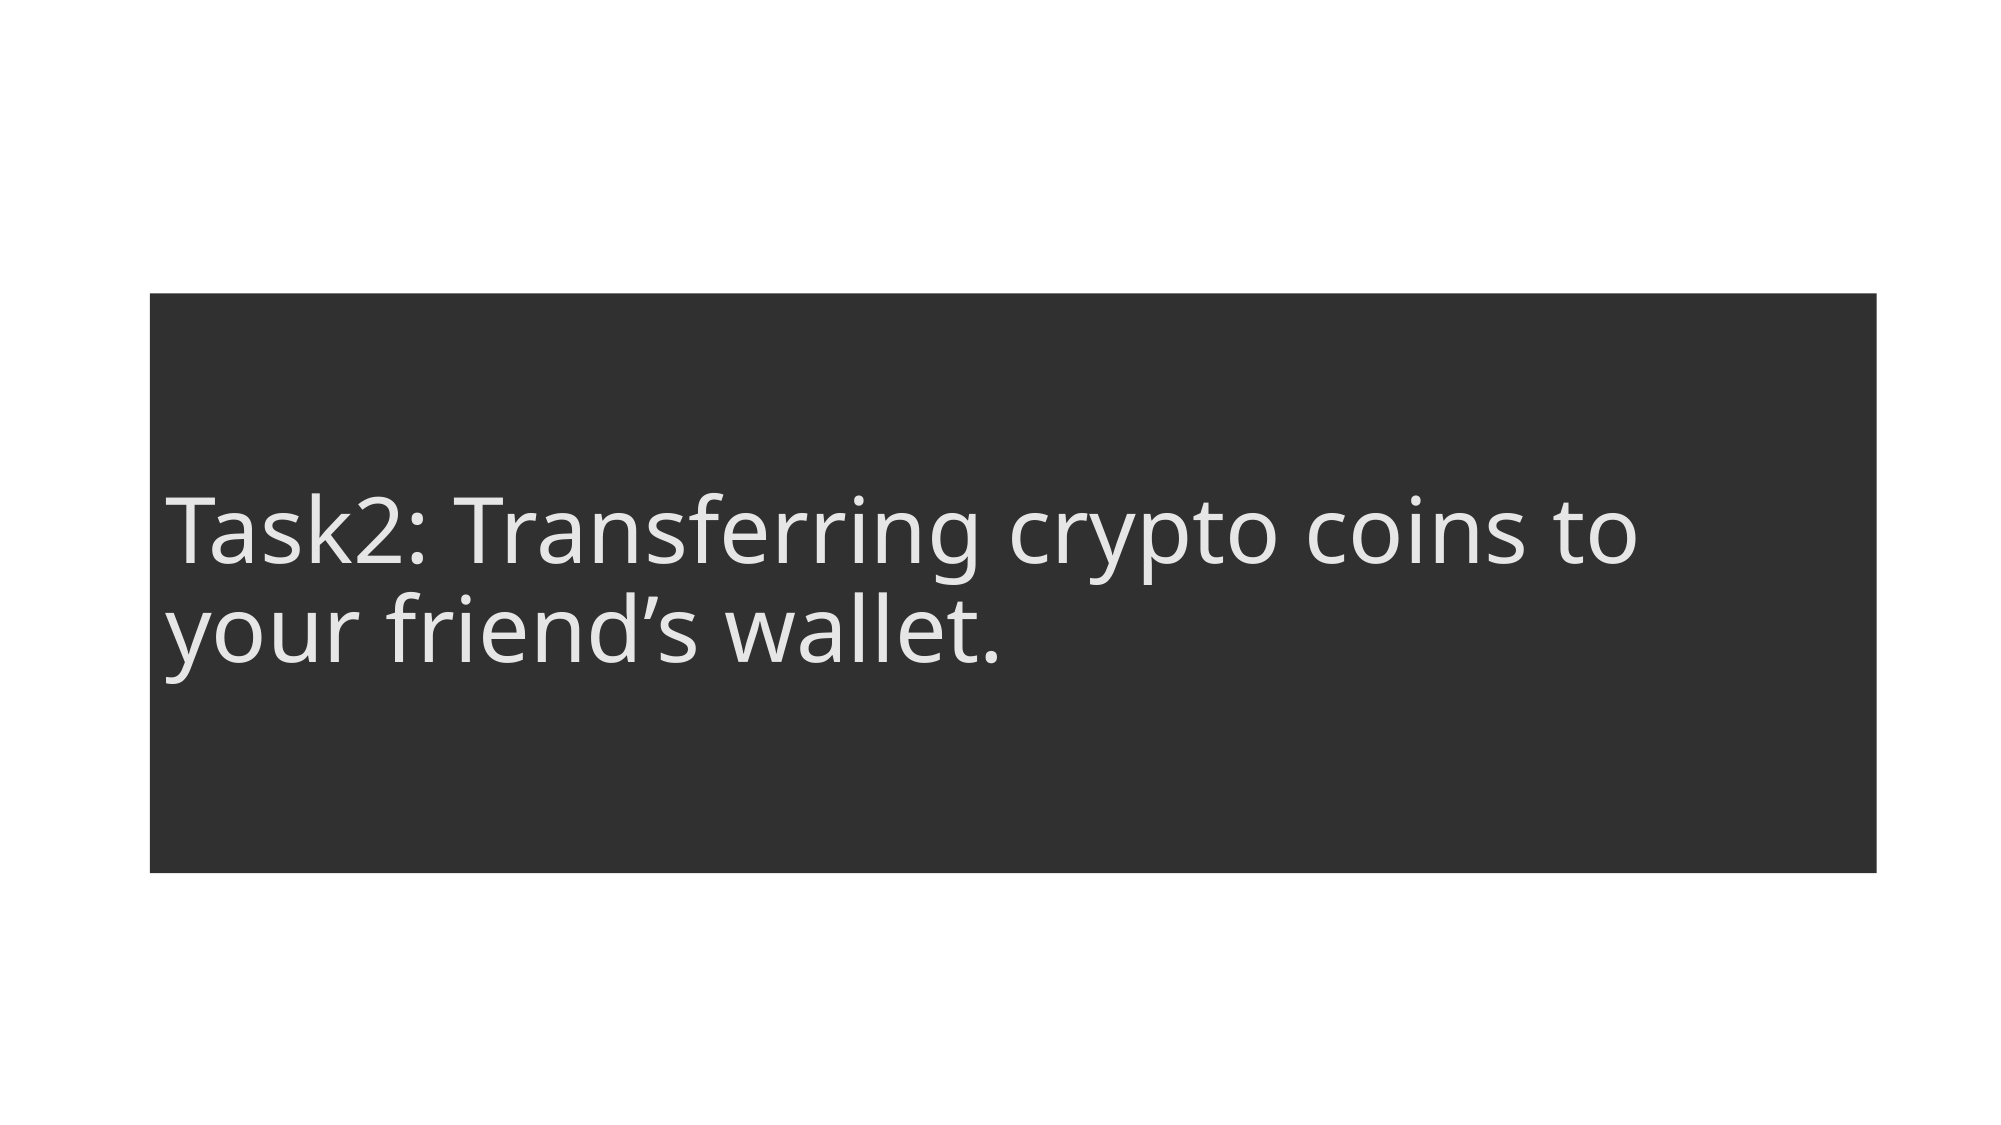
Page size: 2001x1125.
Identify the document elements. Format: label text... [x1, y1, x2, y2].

text_box Task2: Transferring crypto coins to your friend’s wallet. [149, 293, 1877, 874]
